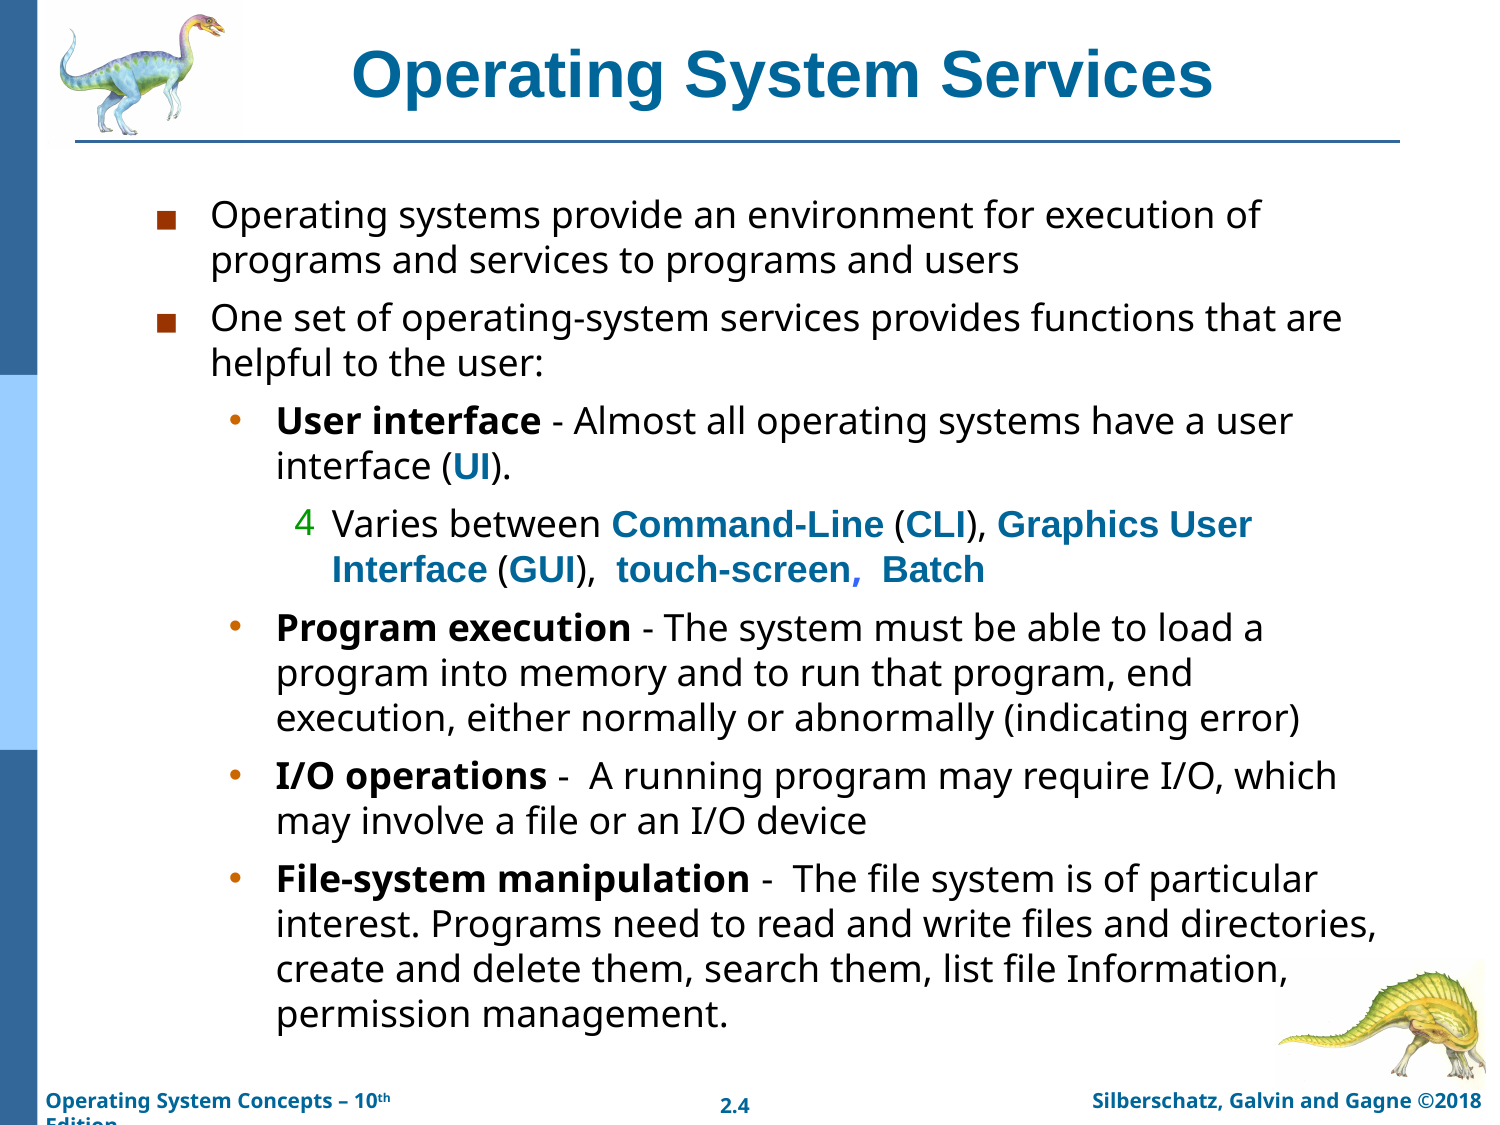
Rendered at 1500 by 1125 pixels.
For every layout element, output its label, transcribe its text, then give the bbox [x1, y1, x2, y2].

title Operating System Services [172, 24, 1395, 119]
picture [46, 0, 243, 149]
list Operating systems provide an environment for execution of programs and services to programs and users One set of operating-system services provides functions that are helpful to the user: User interface - Almost all operating systems have a user interface (UI). Varies between Command-Line (CLI), Graphics User Interface (GUI), touch-screen, Batch Program execution - The system must be able to load a program into memory and to run that program, end execution, either normally or abnormally (indicating error) I/O operations - A running program may require I/O, which may involve a file or an I/O device File-system manipulation - The file system is of particular interest. Programs need to read and write files and directories, create and delete them, search them, list file Information, permission management. [138, 183, 1395, 1005]
picture [1275, 959, 1486, 1090]
